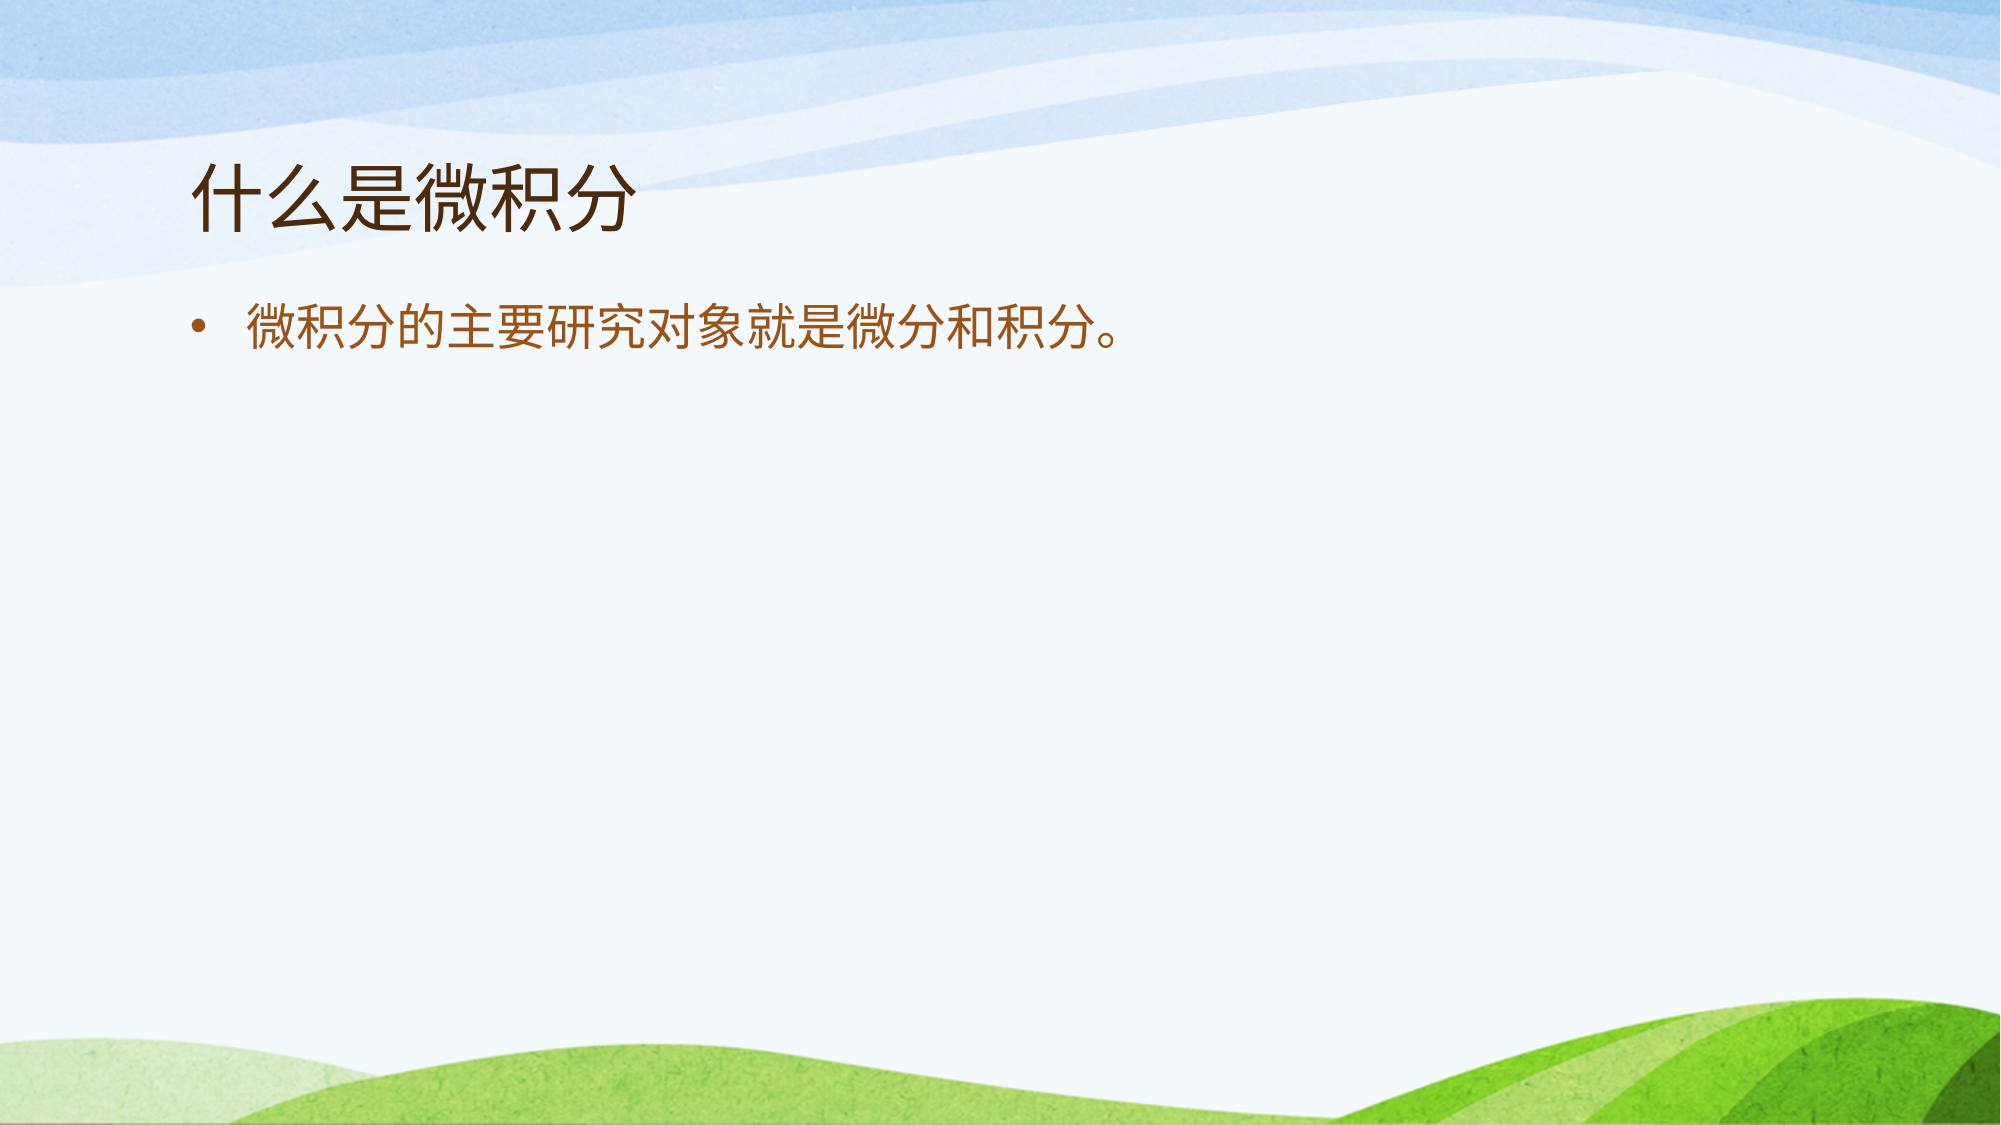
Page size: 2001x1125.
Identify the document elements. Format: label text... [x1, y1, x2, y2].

title 什么是微积分 [174, 50, 1825, 250]
picture [0, 0, 2001, 1125]
list 微积分的主要研究对象就是微分和积分。 [174, 287, 1825, 982]
